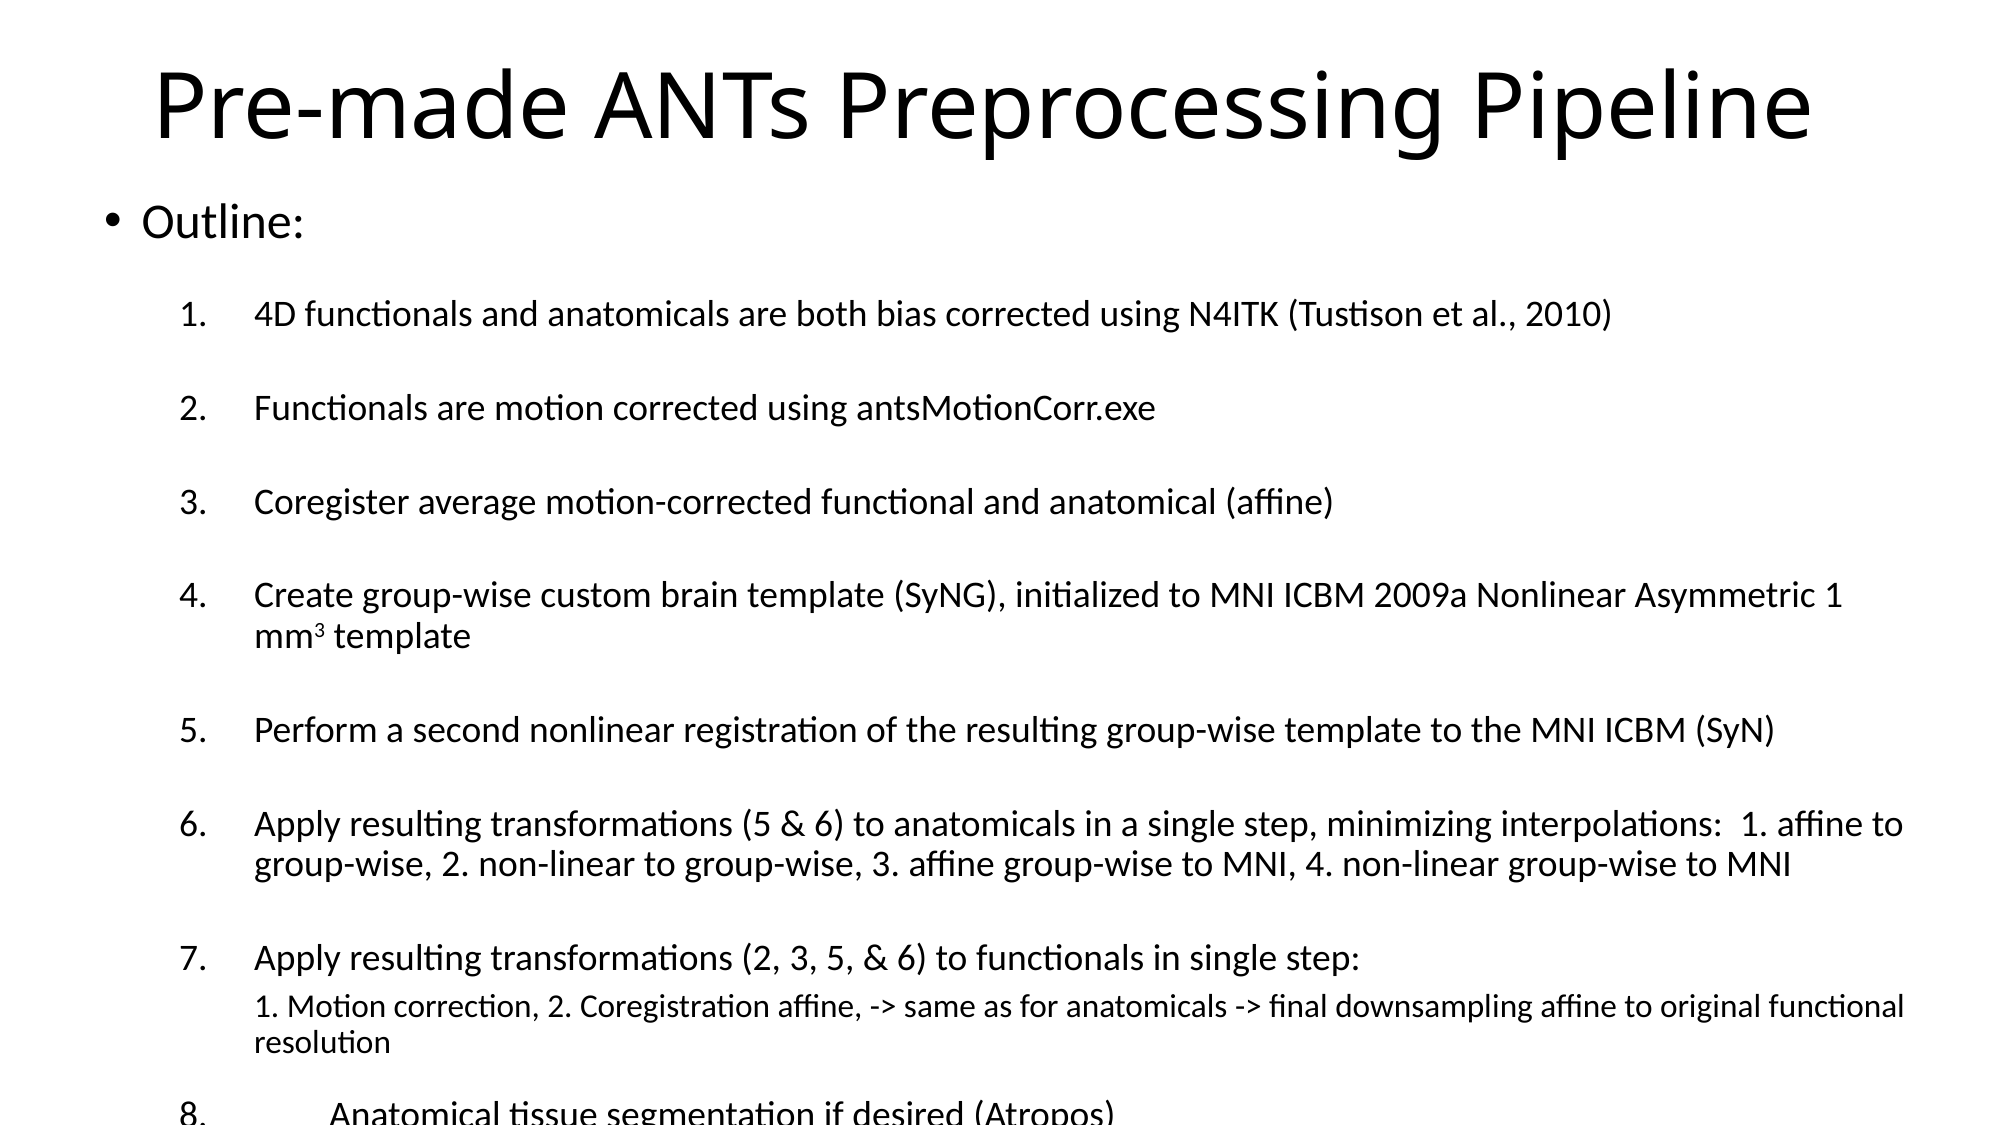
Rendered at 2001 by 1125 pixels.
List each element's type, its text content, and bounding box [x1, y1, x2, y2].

list Outline: 4D functionals and anatomicals are both bias corrected using N4ITK (Tustison et al., 2010) Functionals are motion corrected using antsMotionCorr.exe Coregister average motion-corrected functional and anatomical (affine) Create group-wise custom brain template (SyNG), initialized to MNI ICBM 2009a Nonlinear Asymmetric 1 mm3 template Perform a second nonlinear registration of the resulting group-wise template to the MNI ICBM (SyN) Apply resulting transformations (5 & 6) to anatomicals in a single step, minimizing interpolations: 1. affine to group-wise, 2. non-linear to group-wise, 3. affine group-wise to MNI, 4. non-linear group-wise to MNI Apply resulting transformations (2, 3, 5, & 6) to functionals in single step: 1. Motion correction, 2. Coregistration affine, -> same as for anatomicals -> final downsampling affine to original functional resolution 8. Anatomical tissue segmentation if desired (Atropos) [89, 187, 1923, 1110]
title Pre-made ANTs Preprocessing Pipeline [137, 0, 1863, 187]
